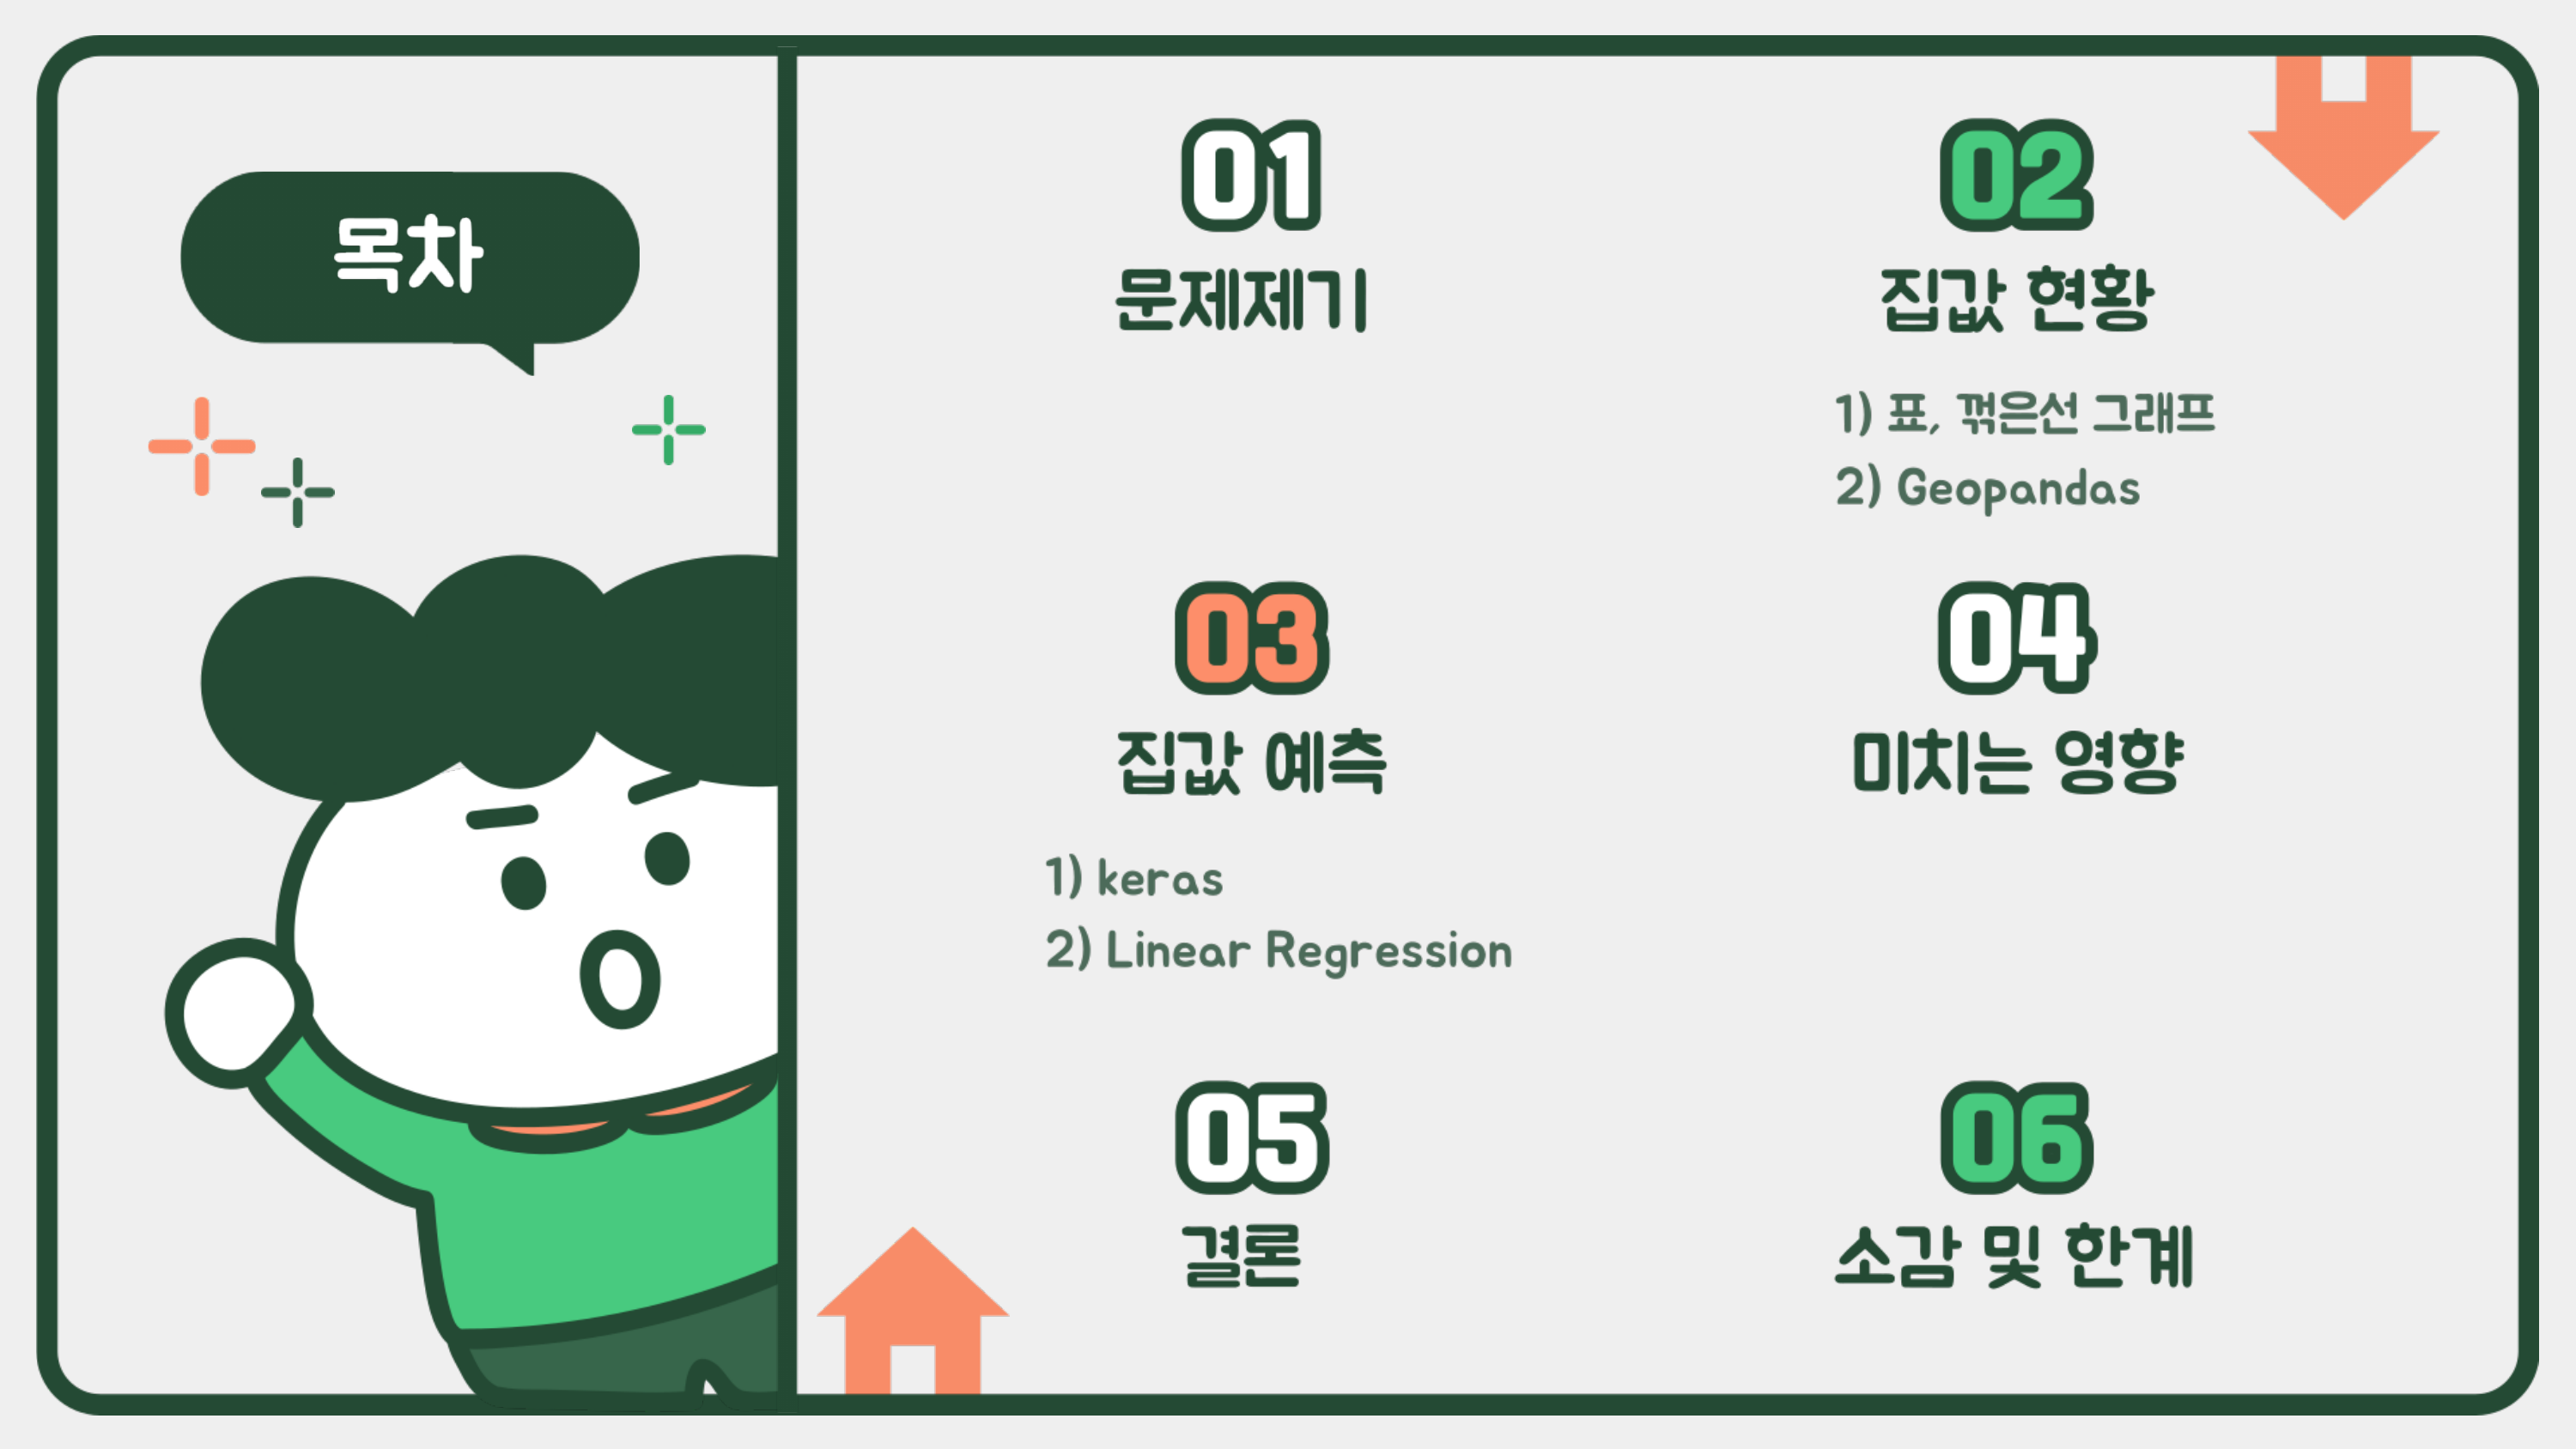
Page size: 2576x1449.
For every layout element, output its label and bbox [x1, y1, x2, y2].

picture [1107, 519, 1443, 690]
picture [903, 1019, 1443, 1340]
picture [914, 769, 1537, 1010]
picture [251, 183, 530, 337]
picture [914, 56, 1435, 383]
text_box [179, 171, 640, 376]
picture [1679, 56, 2241, 831]
picture [1676, 1019, 2230, 1340]
text_box [103, 690, 1471, 769]
text_box [161, 779, 782, 1414]
text_box [261, 458, 335, 528]
text_box [148, 397, 256, 496]
text_box [36, 35, 2539, 1416]
text_box [632, 395, 706, 465]
text_box [161, 549, 782, 690]
